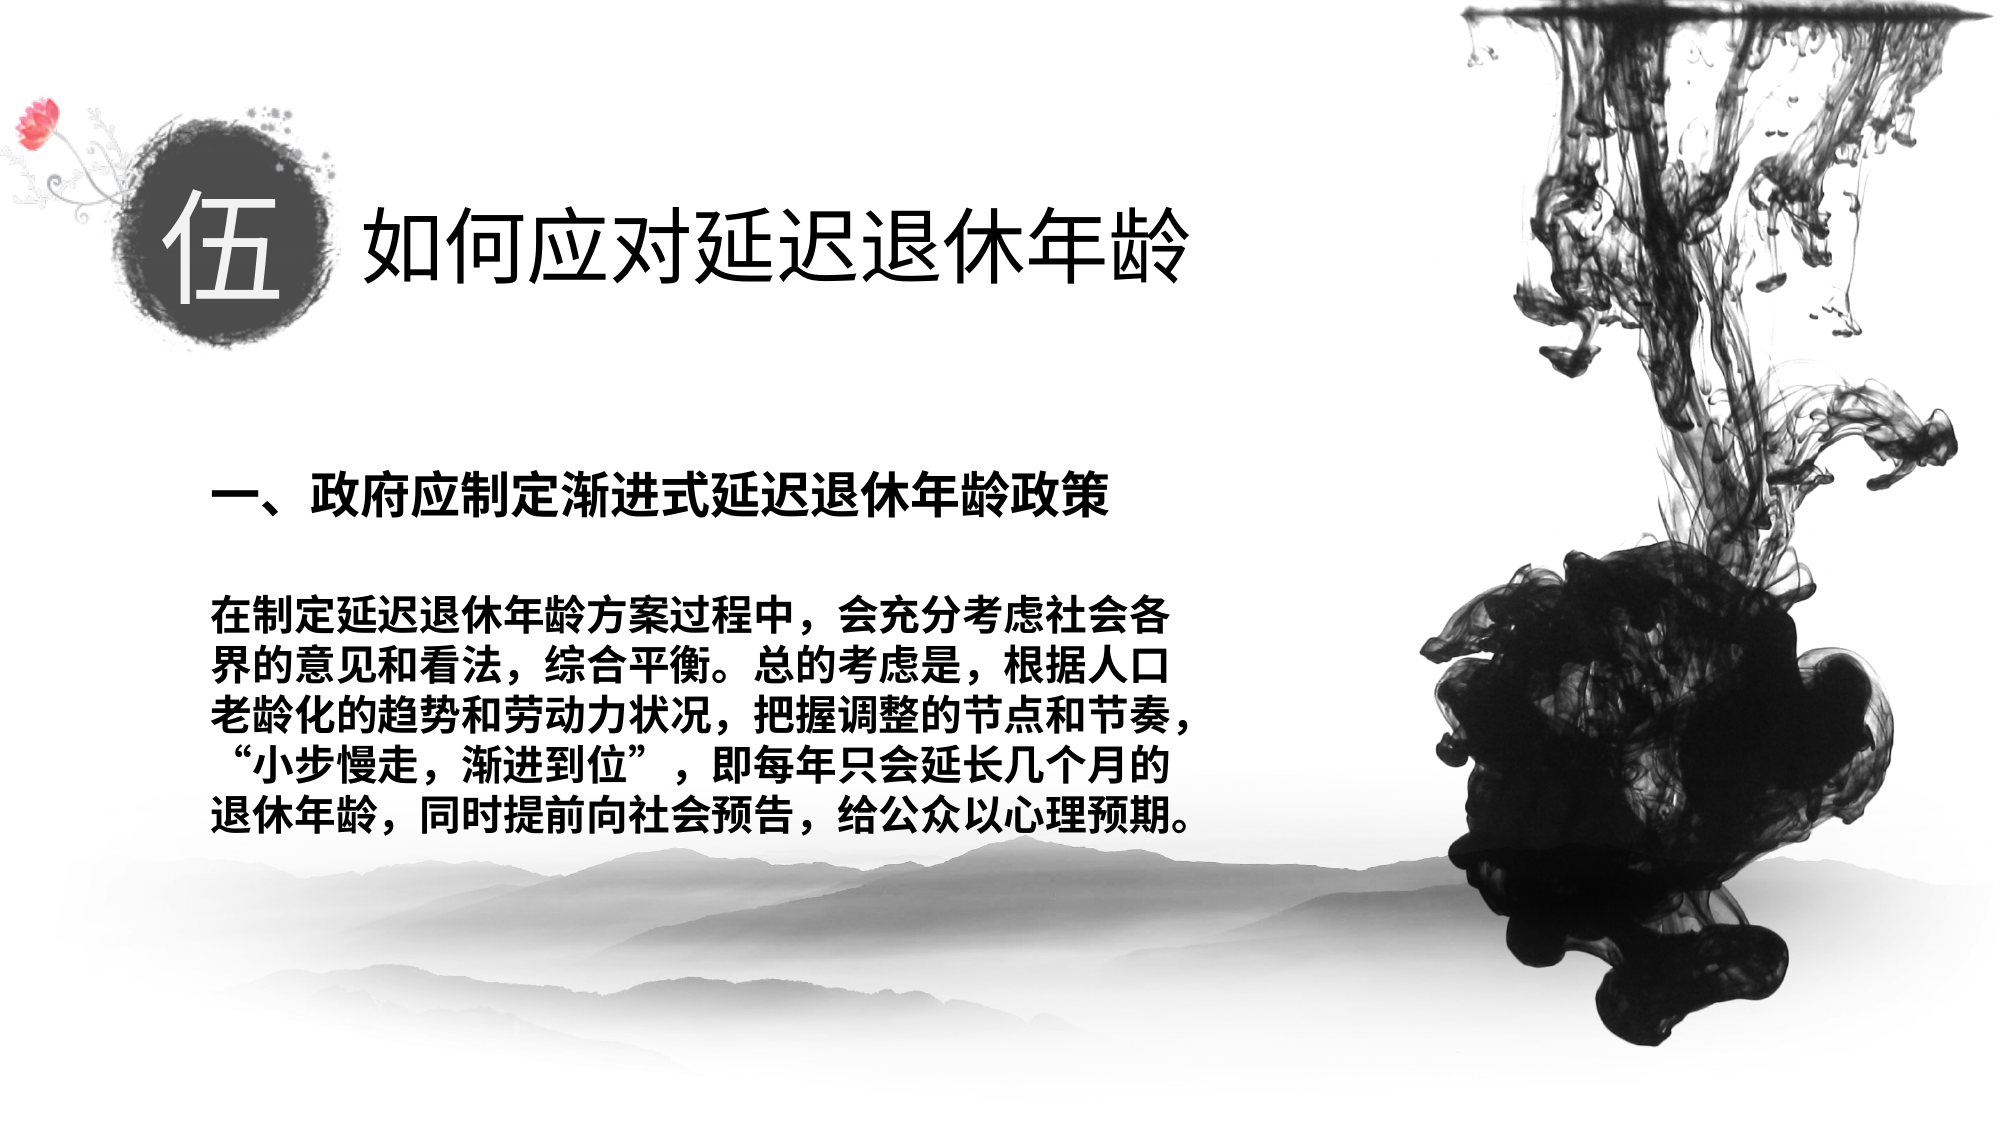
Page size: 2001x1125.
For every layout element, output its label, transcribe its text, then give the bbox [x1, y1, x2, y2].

picture [6, 0, 2000, 1125]
text_box 在制定延迟退休年龄方案过程中，会充分考虑社会各界的意见和看法，综合平衡。总的考虑是，根据人口老龄化的趋势和劳动力状况，把握调整的节点和节奏，“小步慢走，渐进到位”，即每年只会延长几个月的退休年龄，同时提前向社会预告，给公众以心理预期。 [196, 581, 1197, 769]
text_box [0, 51, 341, 357]
text_box 一、政府应制定渐进式延迟退休年龄政策 [196, 456, 1197, 532]
text_box 如何应对延迟退休年龄 [345, 187, 1208, 302]
